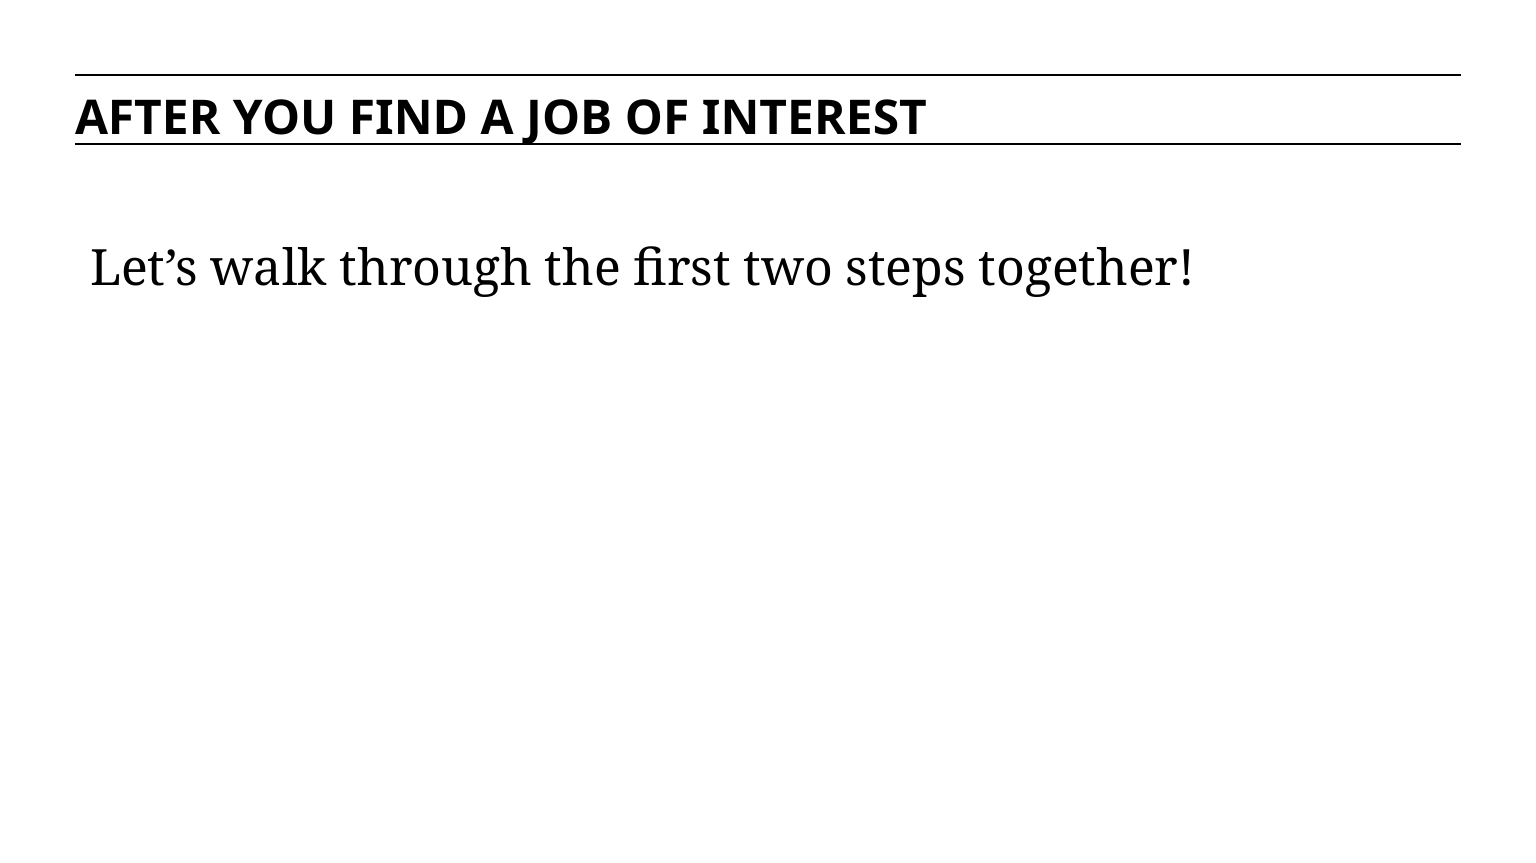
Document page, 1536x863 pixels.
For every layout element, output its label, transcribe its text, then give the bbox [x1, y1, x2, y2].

text_box AFTER YOU FIND A JOB OF INTEREST [75, 86, 987, 138]
text_box Let’s walk through the first two steps together! [74, 220, 1441, 731]
